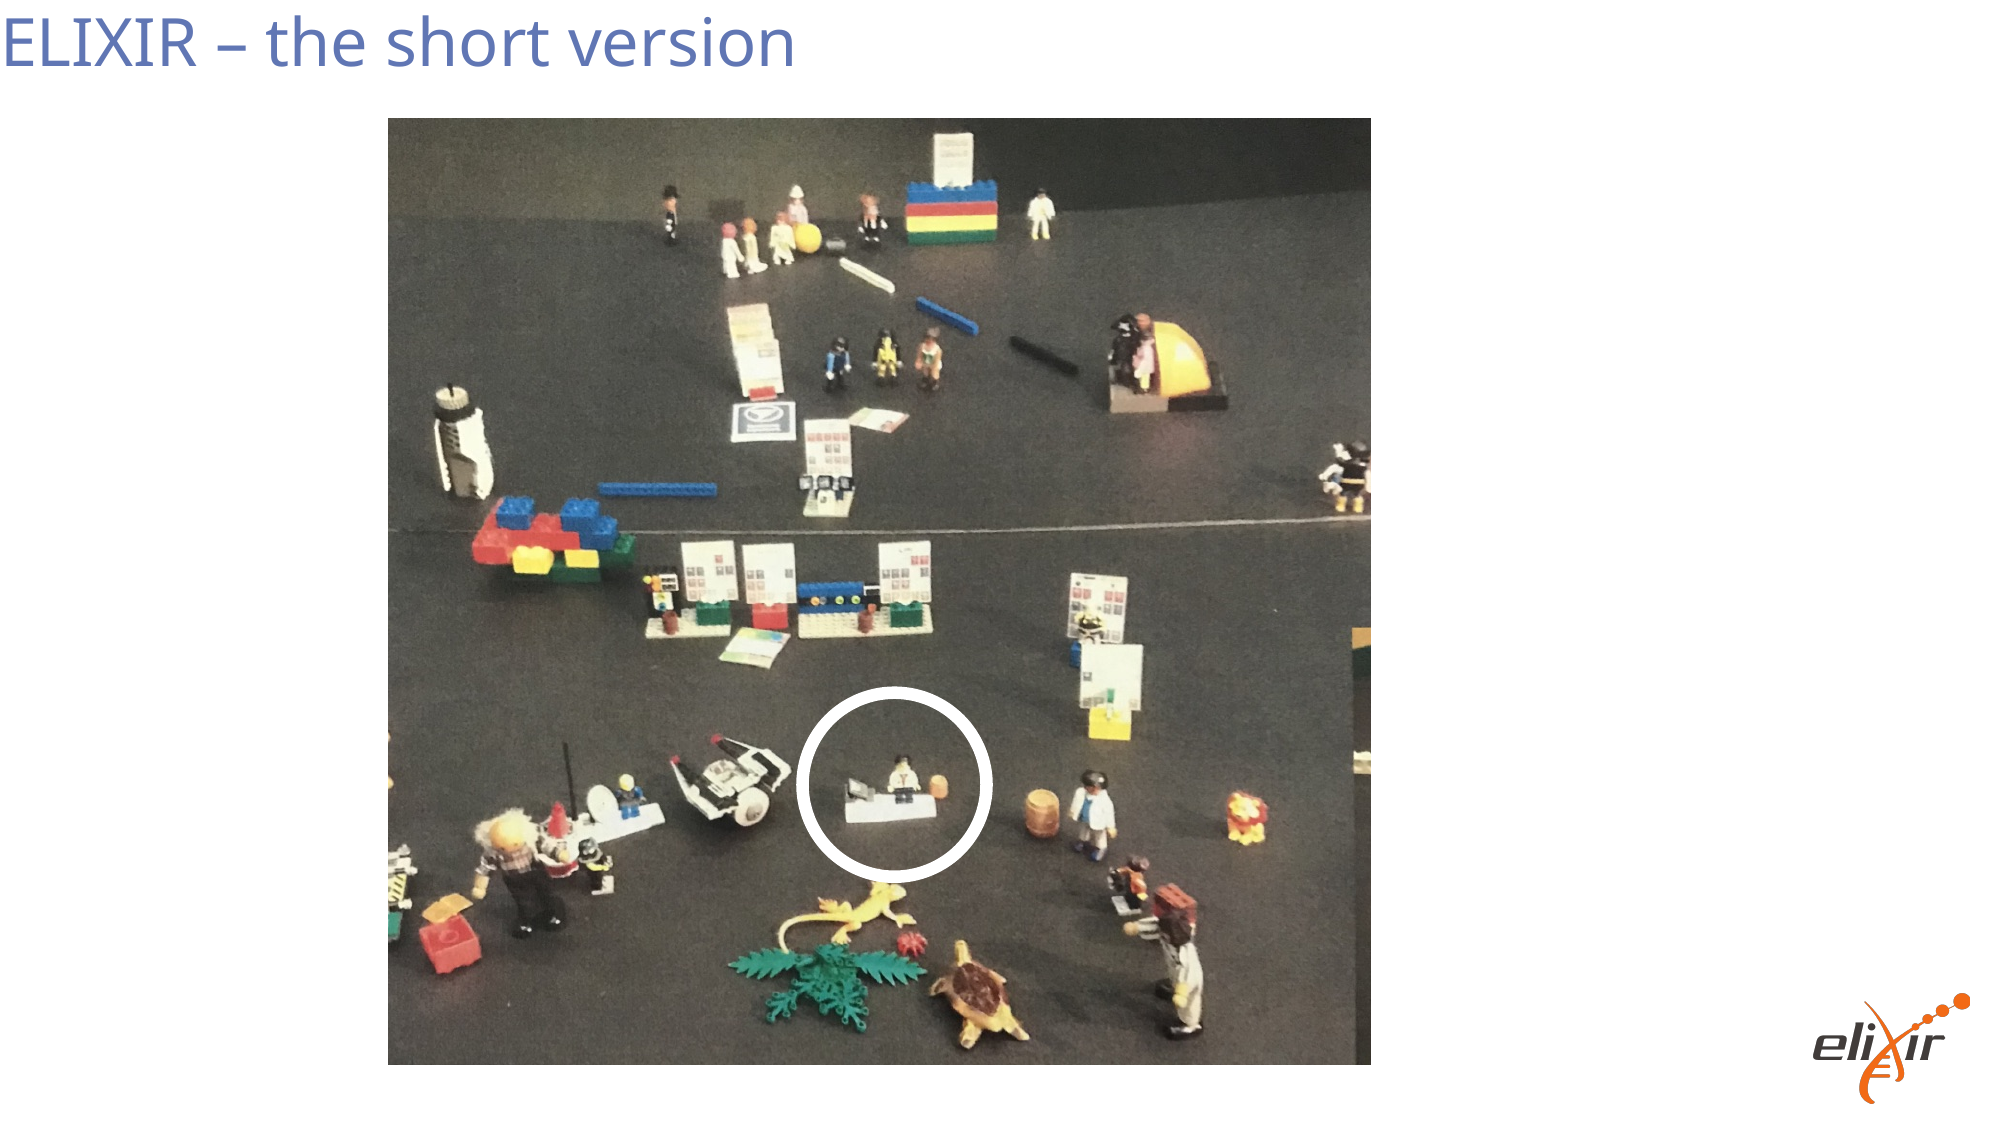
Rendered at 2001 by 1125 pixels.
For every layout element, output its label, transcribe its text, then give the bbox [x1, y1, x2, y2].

title ELIXIR – the short version [0, 0, 1784, 95]
picture [387, 118, 1371, 1065]
picture [1813, 993, 1970, 1113]
